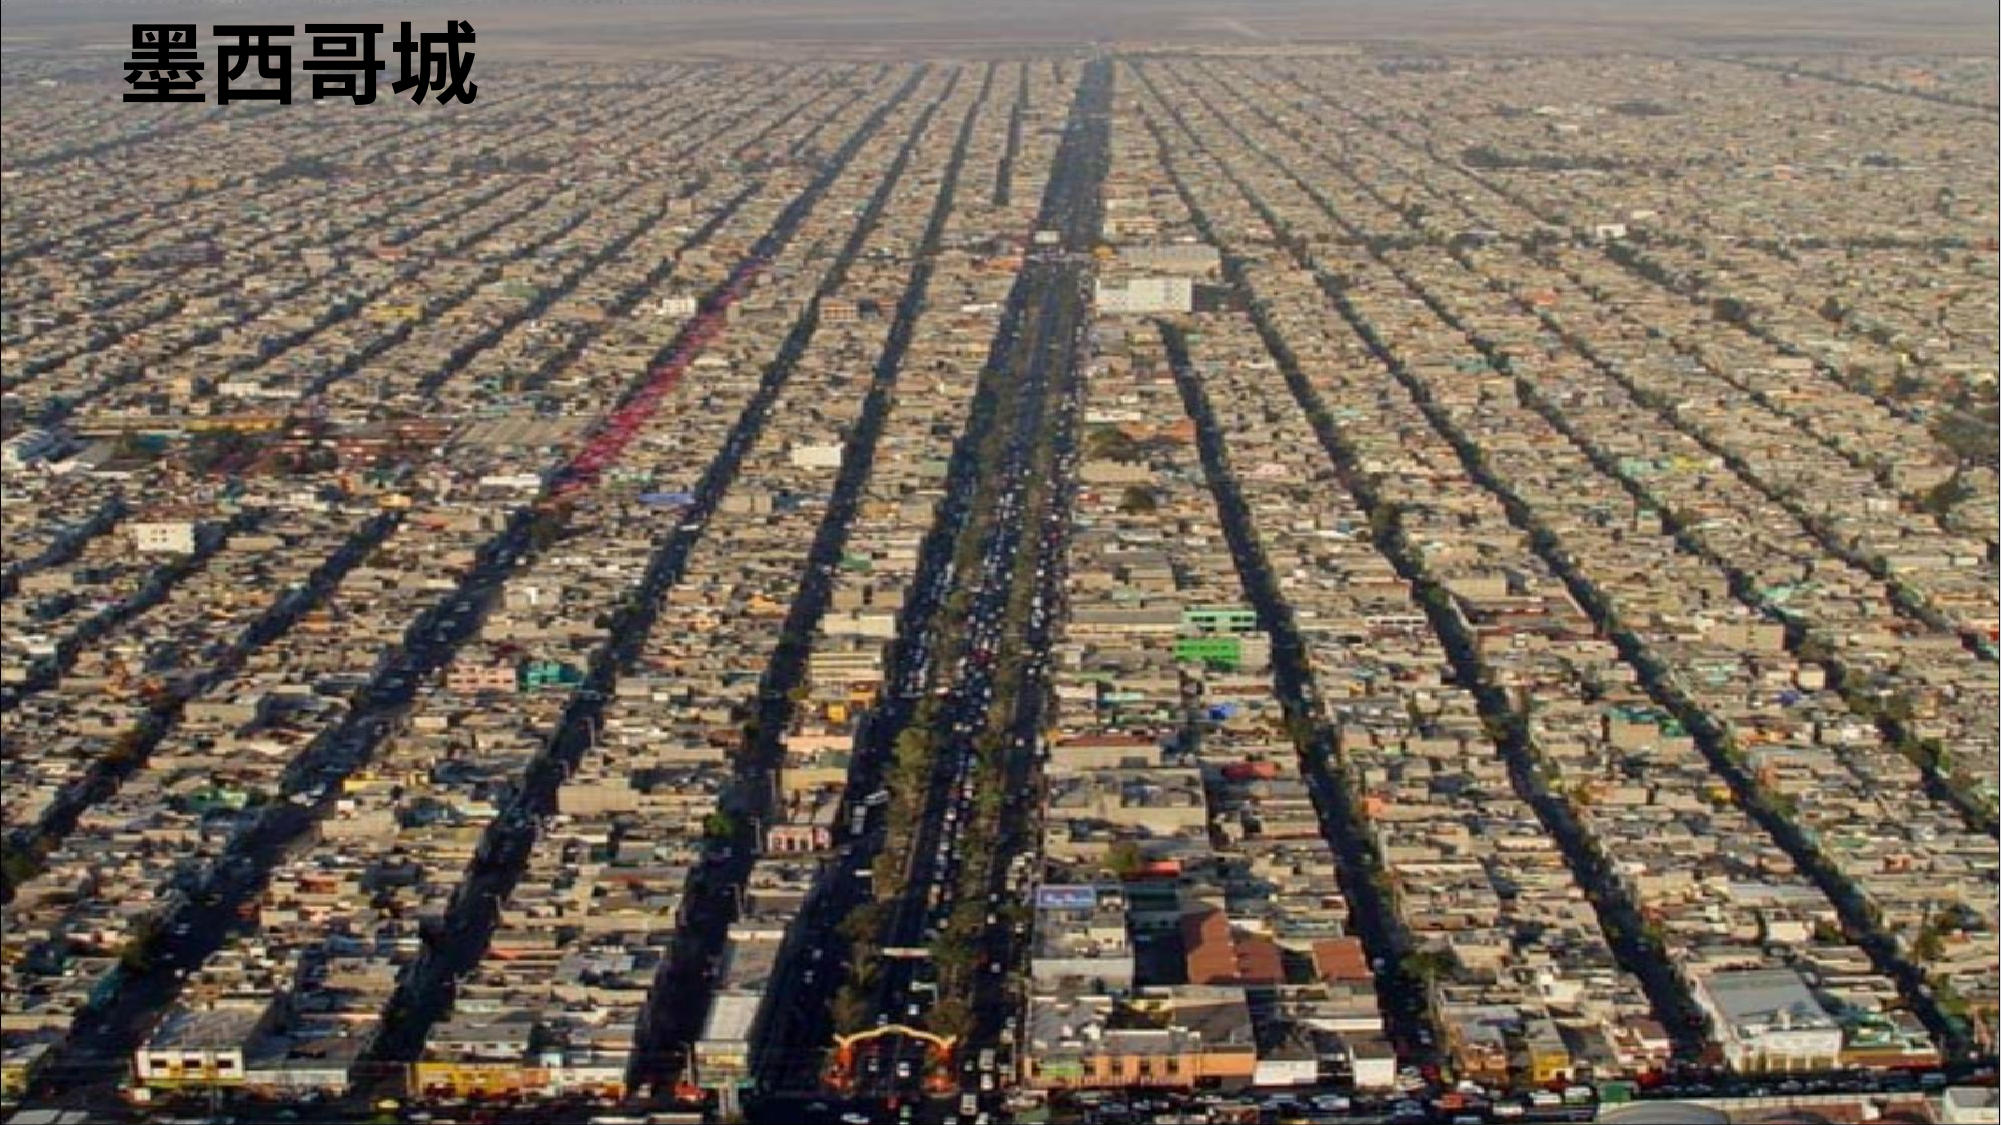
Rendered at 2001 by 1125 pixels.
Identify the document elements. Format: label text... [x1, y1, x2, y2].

text_box 墨西哥城 [105, 0, 495, 123]
picture [0, 0, 2001, 1125]
